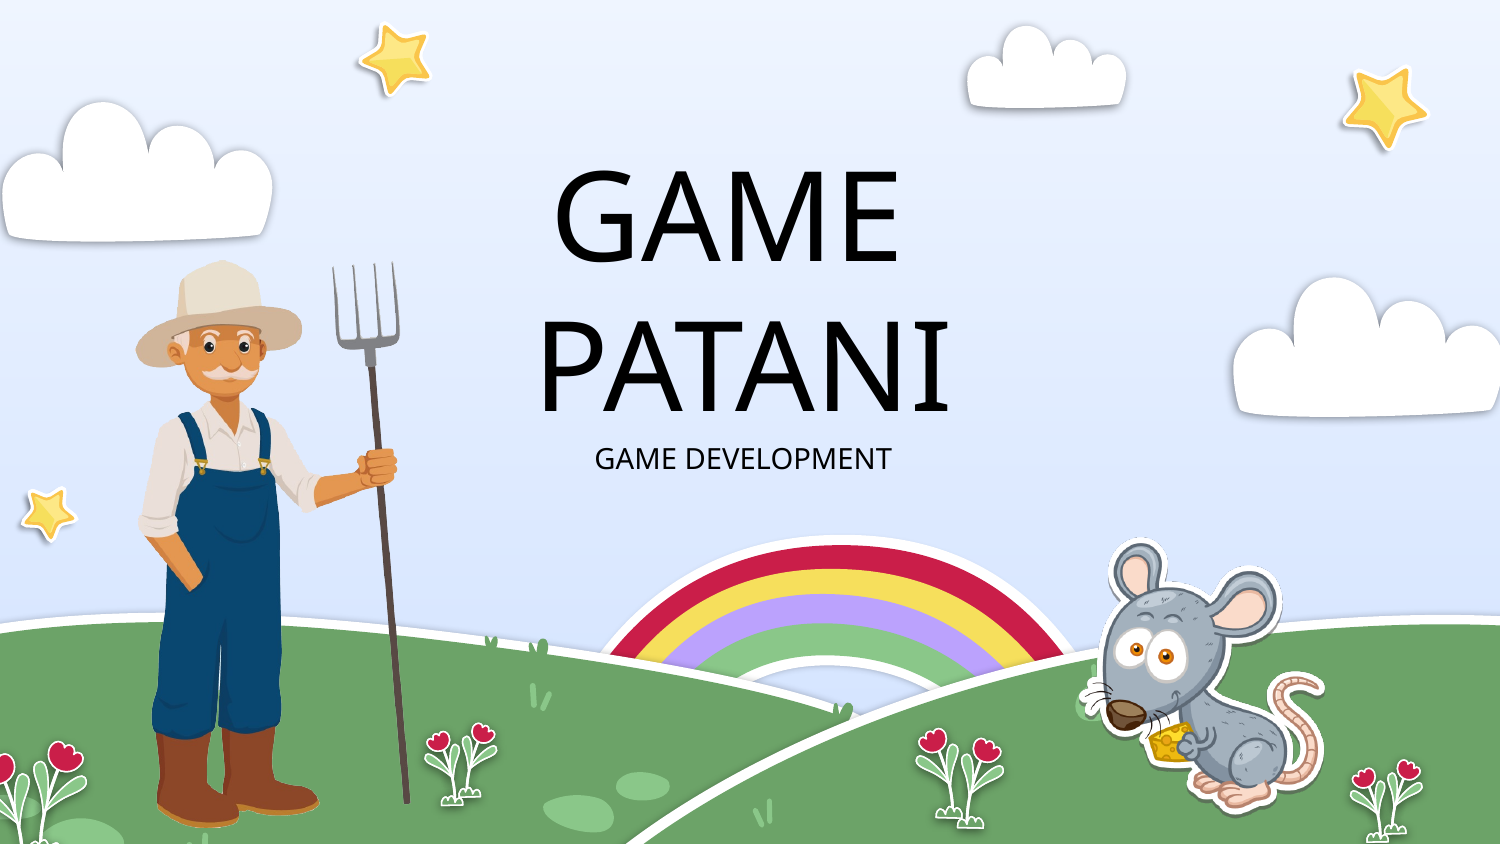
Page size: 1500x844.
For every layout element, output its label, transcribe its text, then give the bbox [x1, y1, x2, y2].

text_box [2, 102, 273, 242]
text_box [1233, 277, 1500, 417]
title GAME PATANI [180, 121, 1307, 434]
picture [134, 260, 412, 828]
subtitle GAME DEVELOPMENT [416, 434, 1142, 495]
text_box [967, 25, 1127, 108]
picture [1045, 494, 1391, 844]
